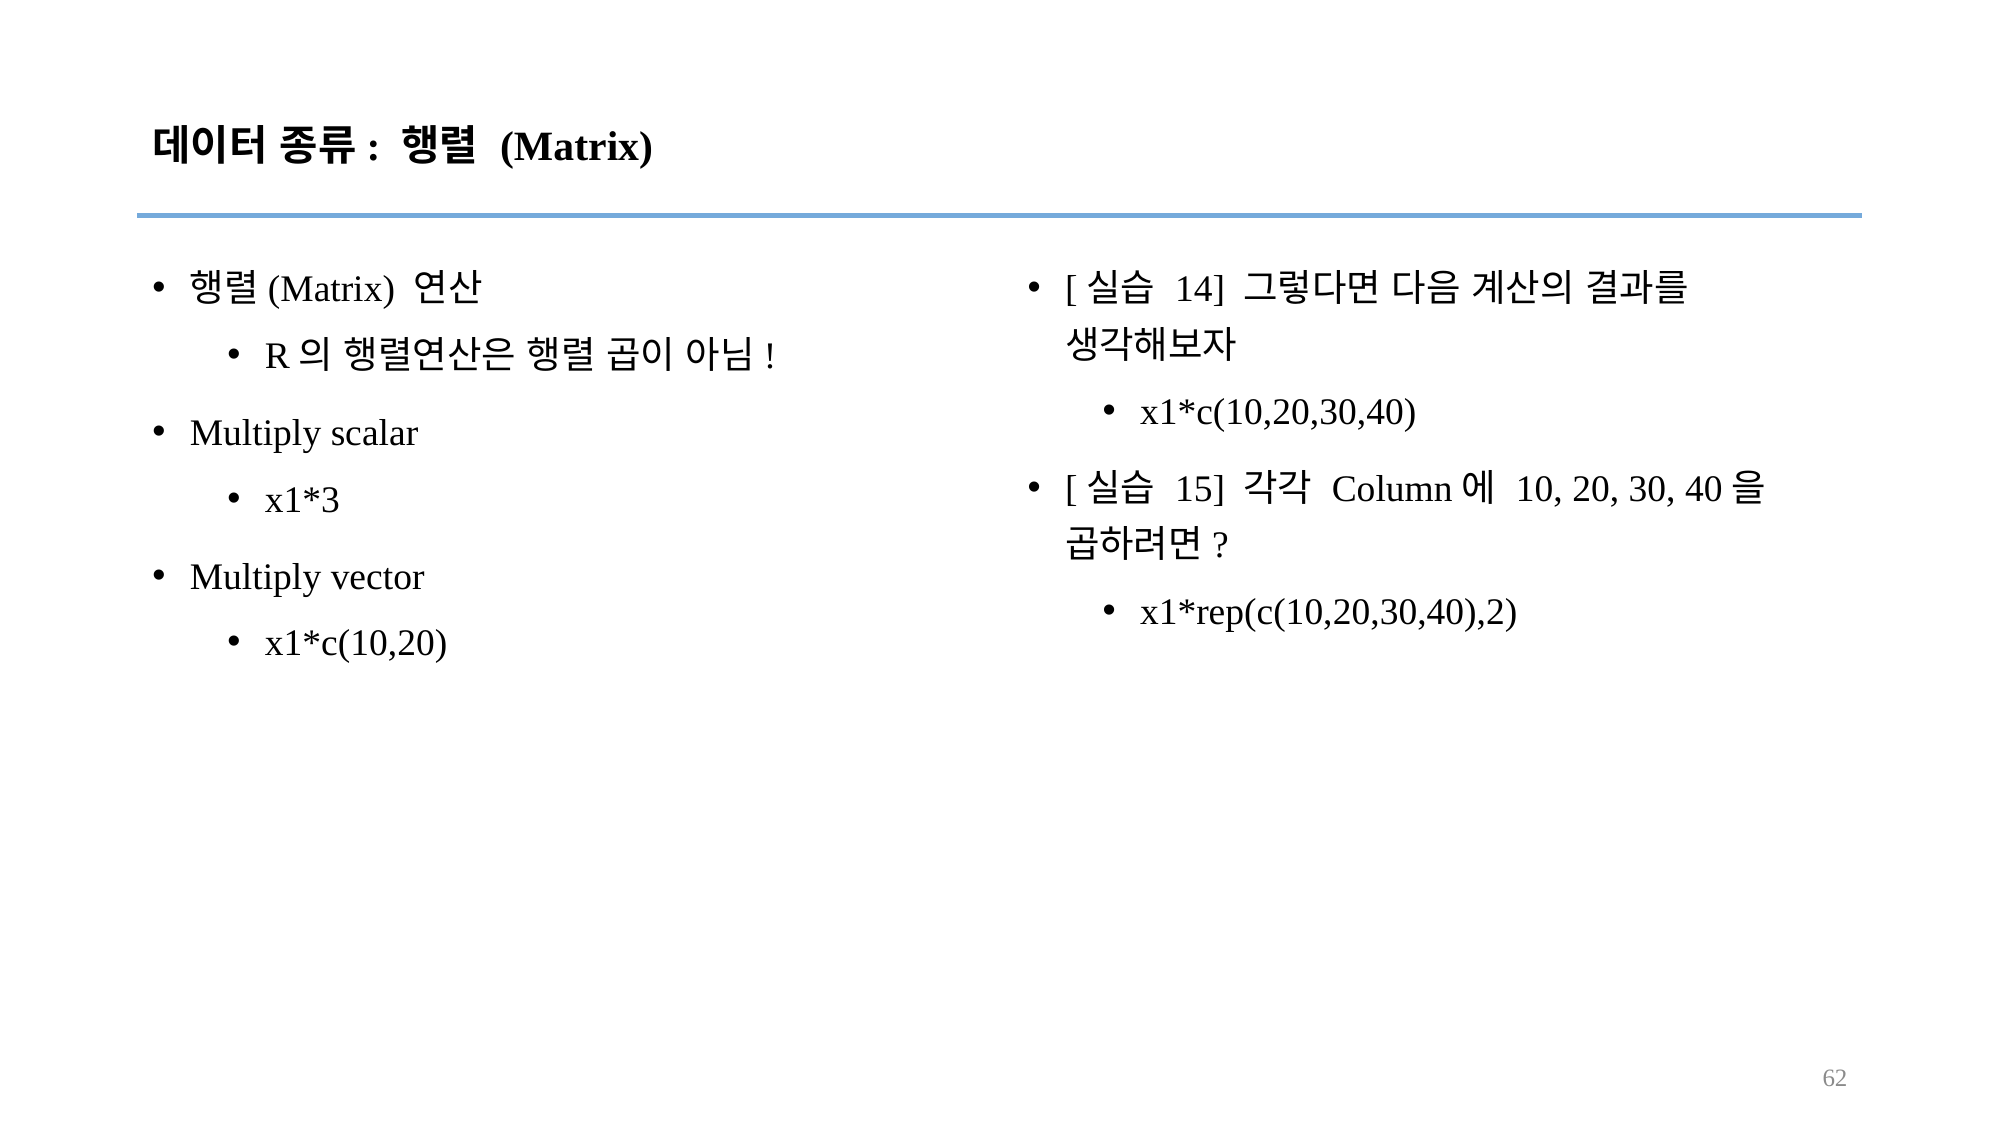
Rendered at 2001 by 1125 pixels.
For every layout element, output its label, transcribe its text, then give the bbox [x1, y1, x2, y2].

list [실습 14] 그렇다면 다음 계산의 결과를 생각해보자 x1*c(10,20,30,40) [실습 15] 각각 Column에 10, 20, 30, 40을 곱하려면? x1*rep(c(10,20,30,40),2) [1012, 245, 1863, 1014]
list 행렬(Matrix) 연산 R의 행렬연산은 행렬 곱이 아님! Multiply scalar x1*3 Multiply vector x1*c(10,20) [137, 245, 988, 1014]
slide_number 62 [1412, 1042, 1863, 1103]
title 데이터 종류: 행렬 (Matrix) [137, 59, 1863, 216]
